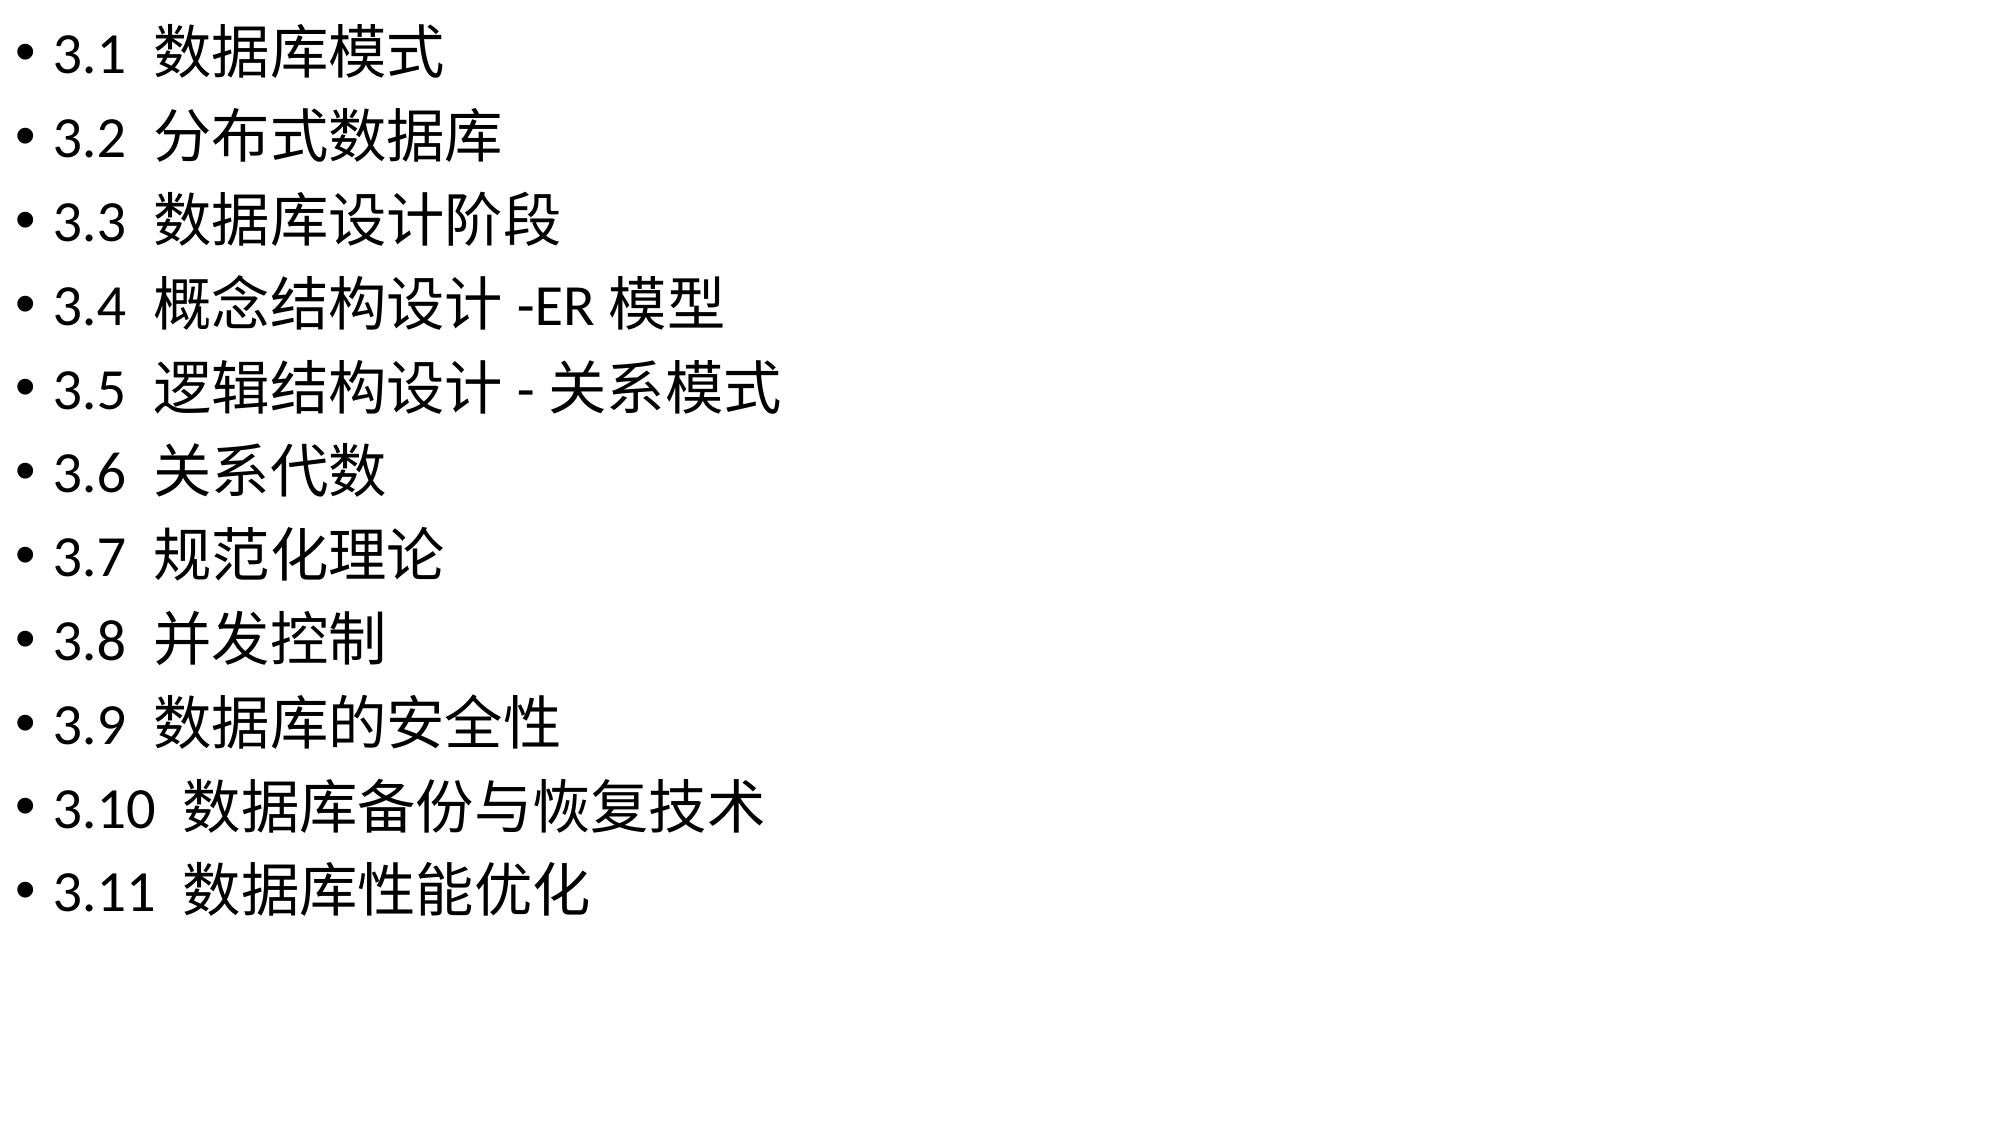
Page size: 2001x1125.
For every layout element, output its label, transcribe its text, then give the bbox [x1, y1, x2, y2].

list 3.1 数据库模式 3.2 分布式数据库 3.3 数据库设计阶段 3.4 概念结构设计-ER模型 3.5 逻辑结构设计-关系模式 3.6 关系代数 3.7 规范化理论 3.8 并发控制 3.9 数据库的安全性 3.10 数据库备份与恢复技术 3.11 数据库性能优化 [0, 16, 1863, 1014]
